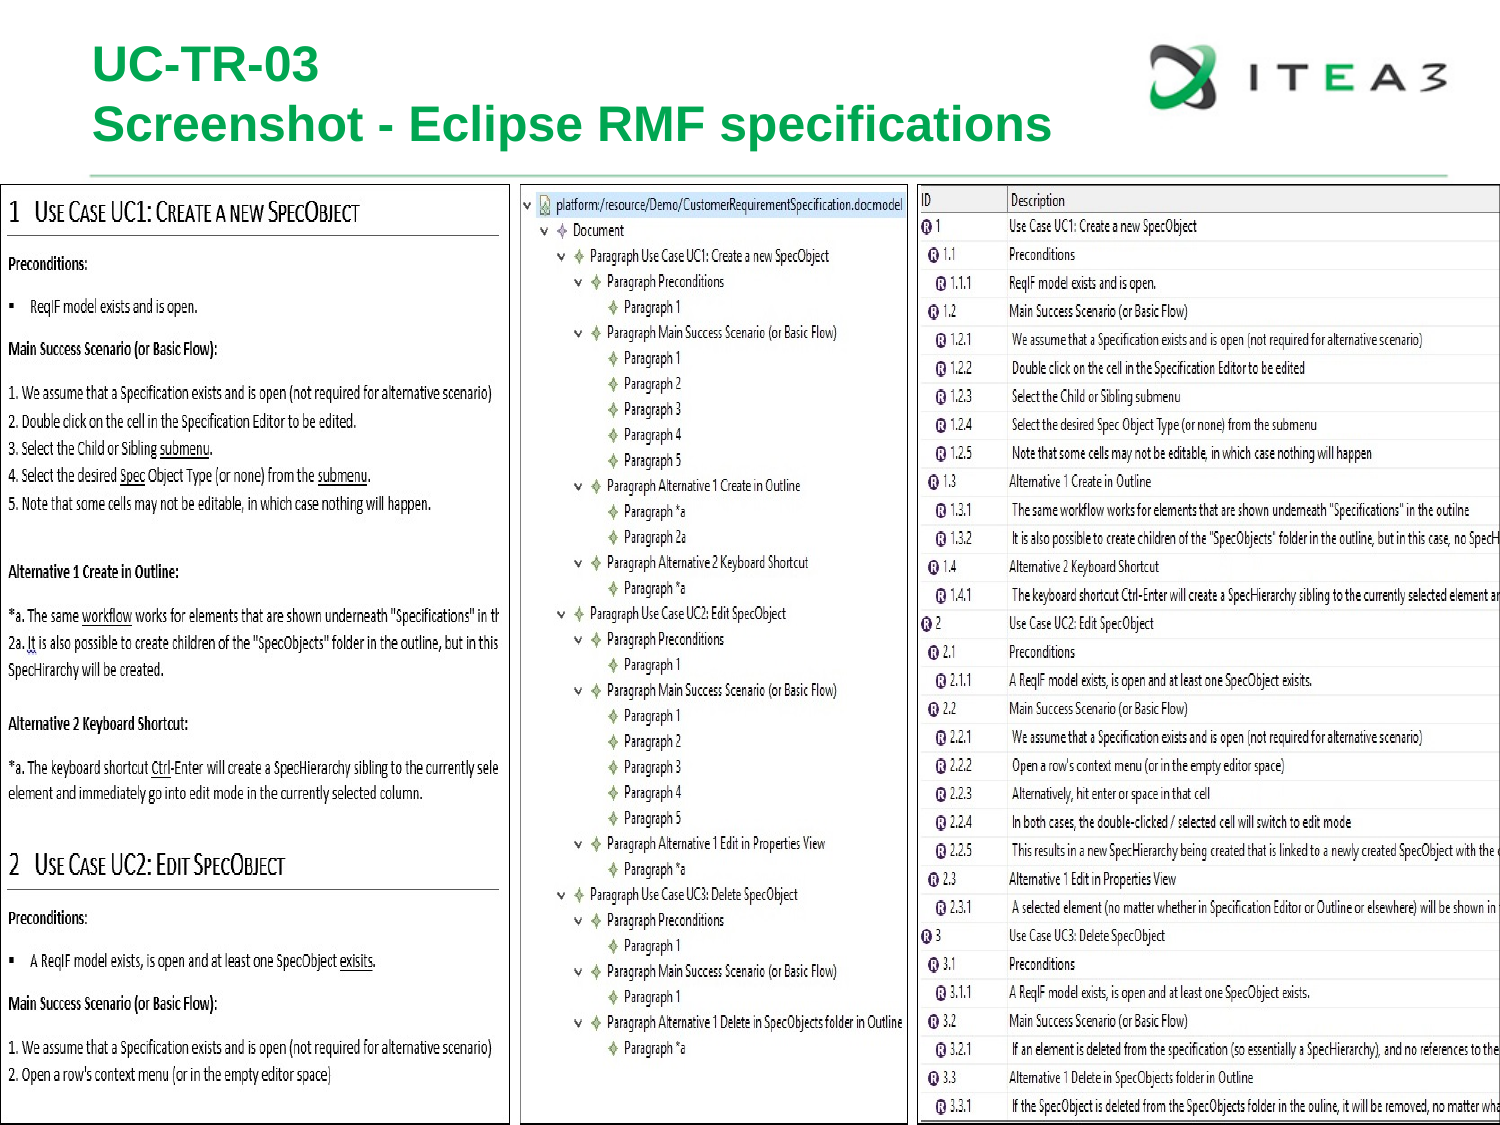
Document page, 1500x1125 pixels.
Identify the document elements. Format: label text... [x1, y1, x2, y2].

picture [0, 0, 1500, 1125]
title UC-TR-03 Screenshot - Eclipse RMF specifications [76, 23, 1099, 160]
